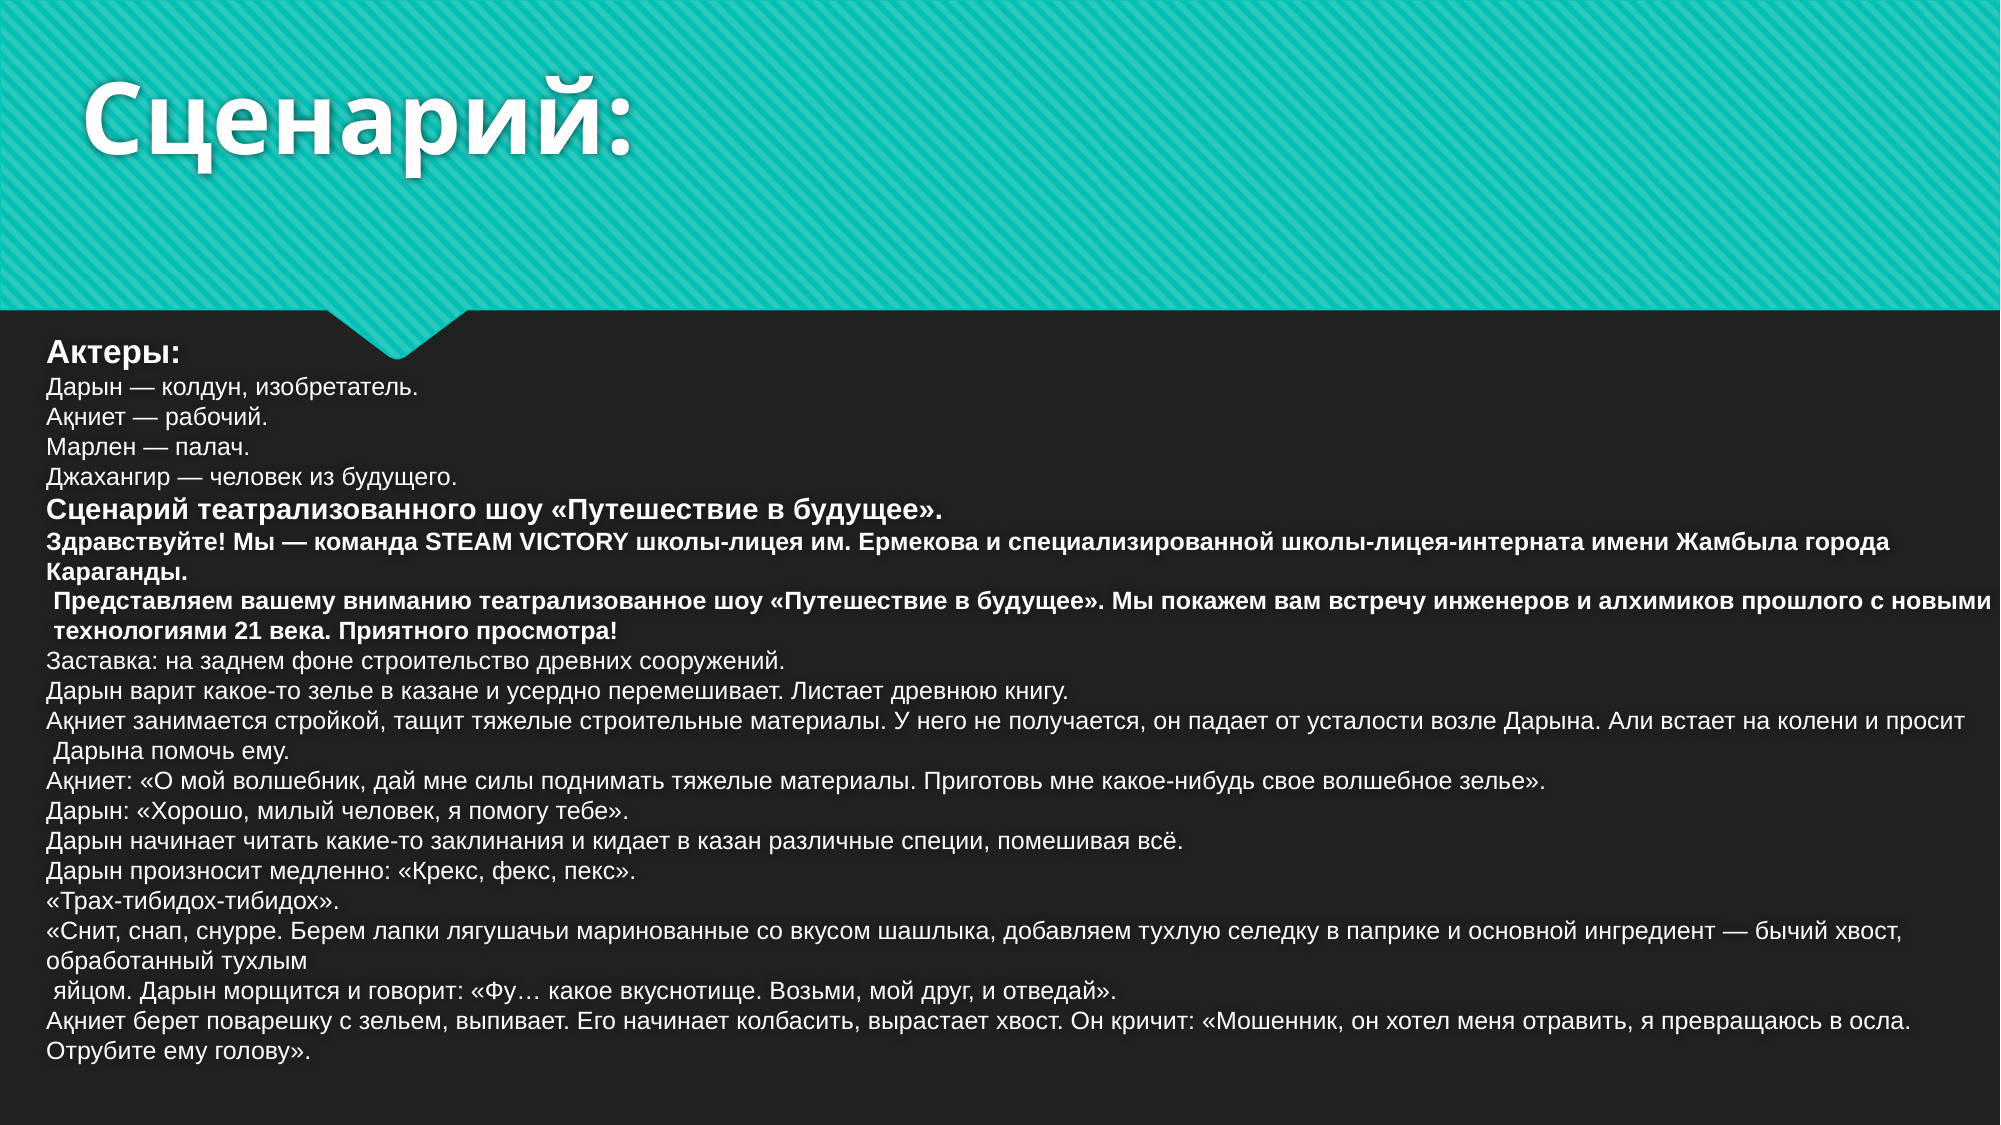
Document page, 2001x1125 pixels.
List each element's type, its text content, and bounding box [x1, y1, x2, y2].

list Актеры: Дарын — колдун, изобретатель. Ақниет — рабочий. Марлен — палач. Джахангир — человек из будущего. Сценарий театрализованного шоу «Путешествие в будущее». Здравствуйте! Мы — команда STEAM VICTORY школы-лицея им. Ермекова и специализированной школы-лицея-интерната имени Жамбыла города Караганды. Представляем вашему вниманию театрализованное шоу «Путешествие в будущее». Мы покажем вам встречу инженеров и алхимиков прошлого с новыми технологиями 21 века. Приятного просмотра! Заставка: на заднем фоне строительство древних сооружений. Дарын варит какое-то зелье в казане и усердно перемешивает. Листает древнюю книгу. Ақниет занимается стройкой, тащит тяжелые строительные материалы. У него не получается, он падает от усталости возле Дарына. Али встает на колени и просит Дарына помочь ему. Ақниет: «О мой волшебник, дай мне силы поднимать тяжелые материалы. Приготовь мне какое-нибудь свое волшебное зелье». Дарын: «Хорошо, милый человек, я помогу тебе». Дарын начинает читать какие-то заклинания и кидает в казан различные специи, помешивая всё. Дарын произносит медленно: «Крекс, фекс, пекс». «Трах-тибидох-тибидох». «Снит, снап, снурре. Берем лапки лягушачьи маринованные со вкусом шашлыка, добавляем тухлую селедку в паприке и основной ингредиент — бычий хвост, обработанный тухлым яйцом. Дарын морщится и говорит: «Фу… какое вкуснотище. Возьми, мой друг, и отведай». Ақниет берет поварешку с зельем, выпивает. Его начинает колбасить, вырастает хвост. Он кричит: «Мошенник, он хотел меня отравить, я превращаюсь в осла. Отрубите ему голову». [31, 323, 2000, 1072]
title Сценарий: [65, 22, 1800, 183]
